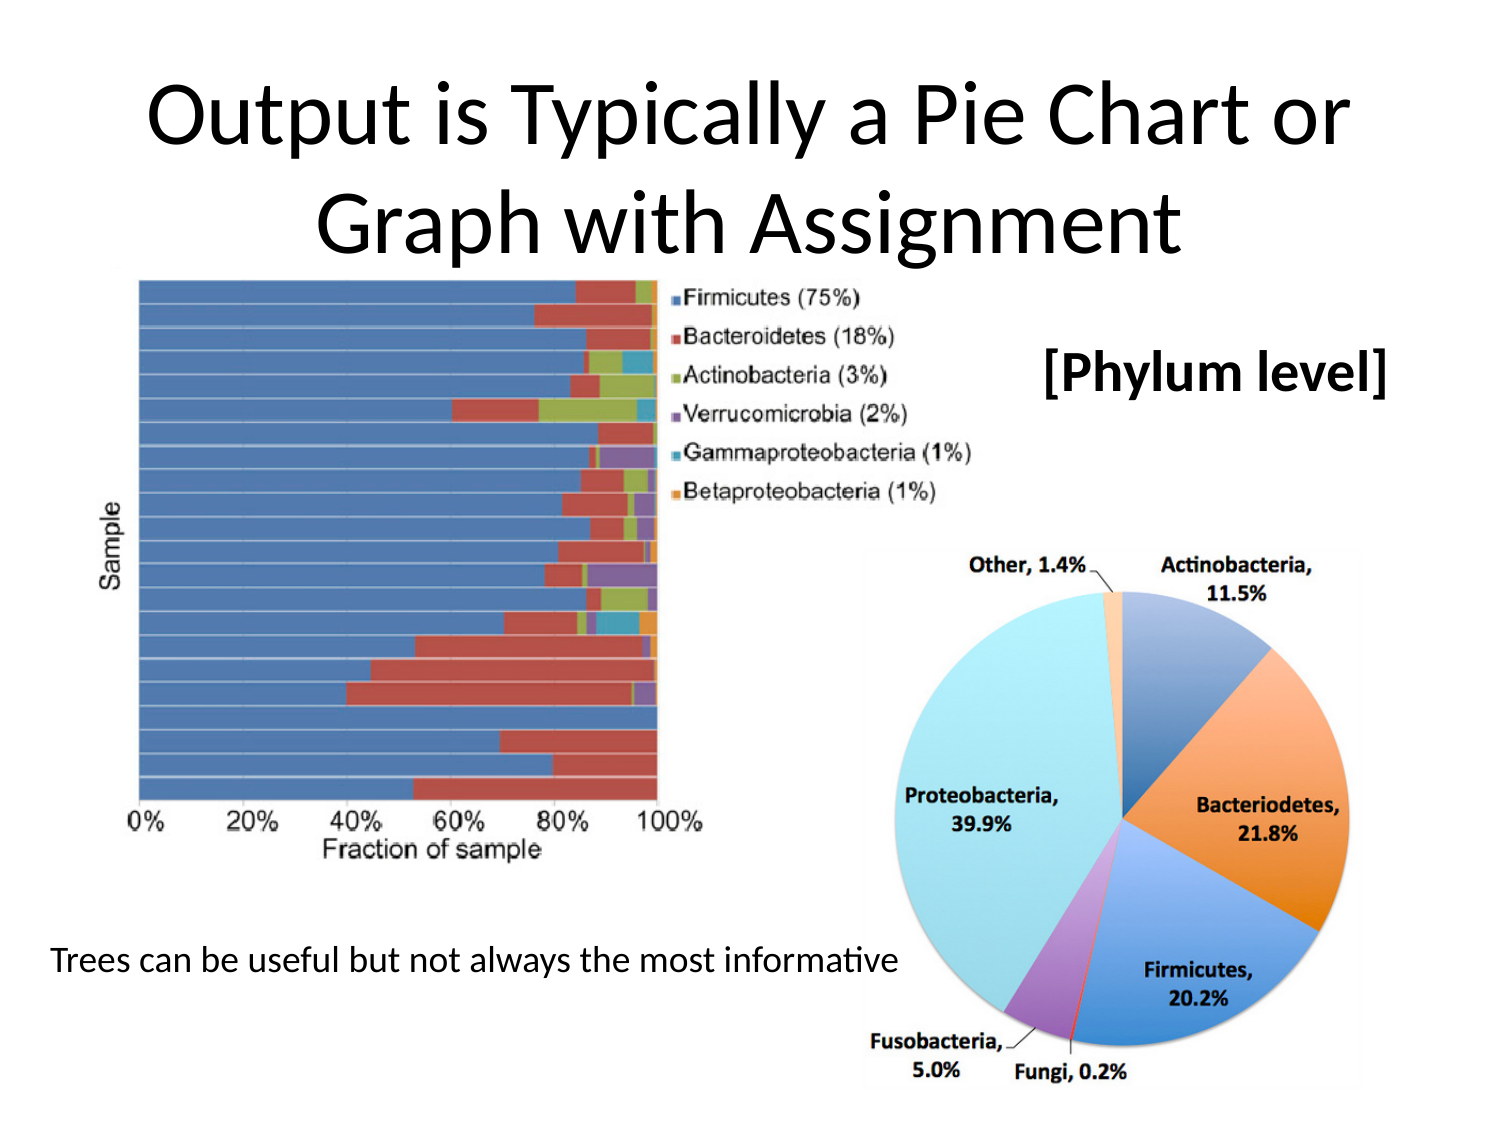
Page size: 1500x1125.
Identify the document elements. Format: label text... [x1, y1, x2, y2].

text_box [Phylum level] [1028, 324, 1405, 411]
text_box Output is Typically a Pie Chart or Graph with Assignment [74, 45, 1425, 233]
text_box Trees can be useful but not always the most informative [35, 927, 857, 988]
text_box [74, 249, 988, 875]
picture [862, 549, 1363, 1090]
